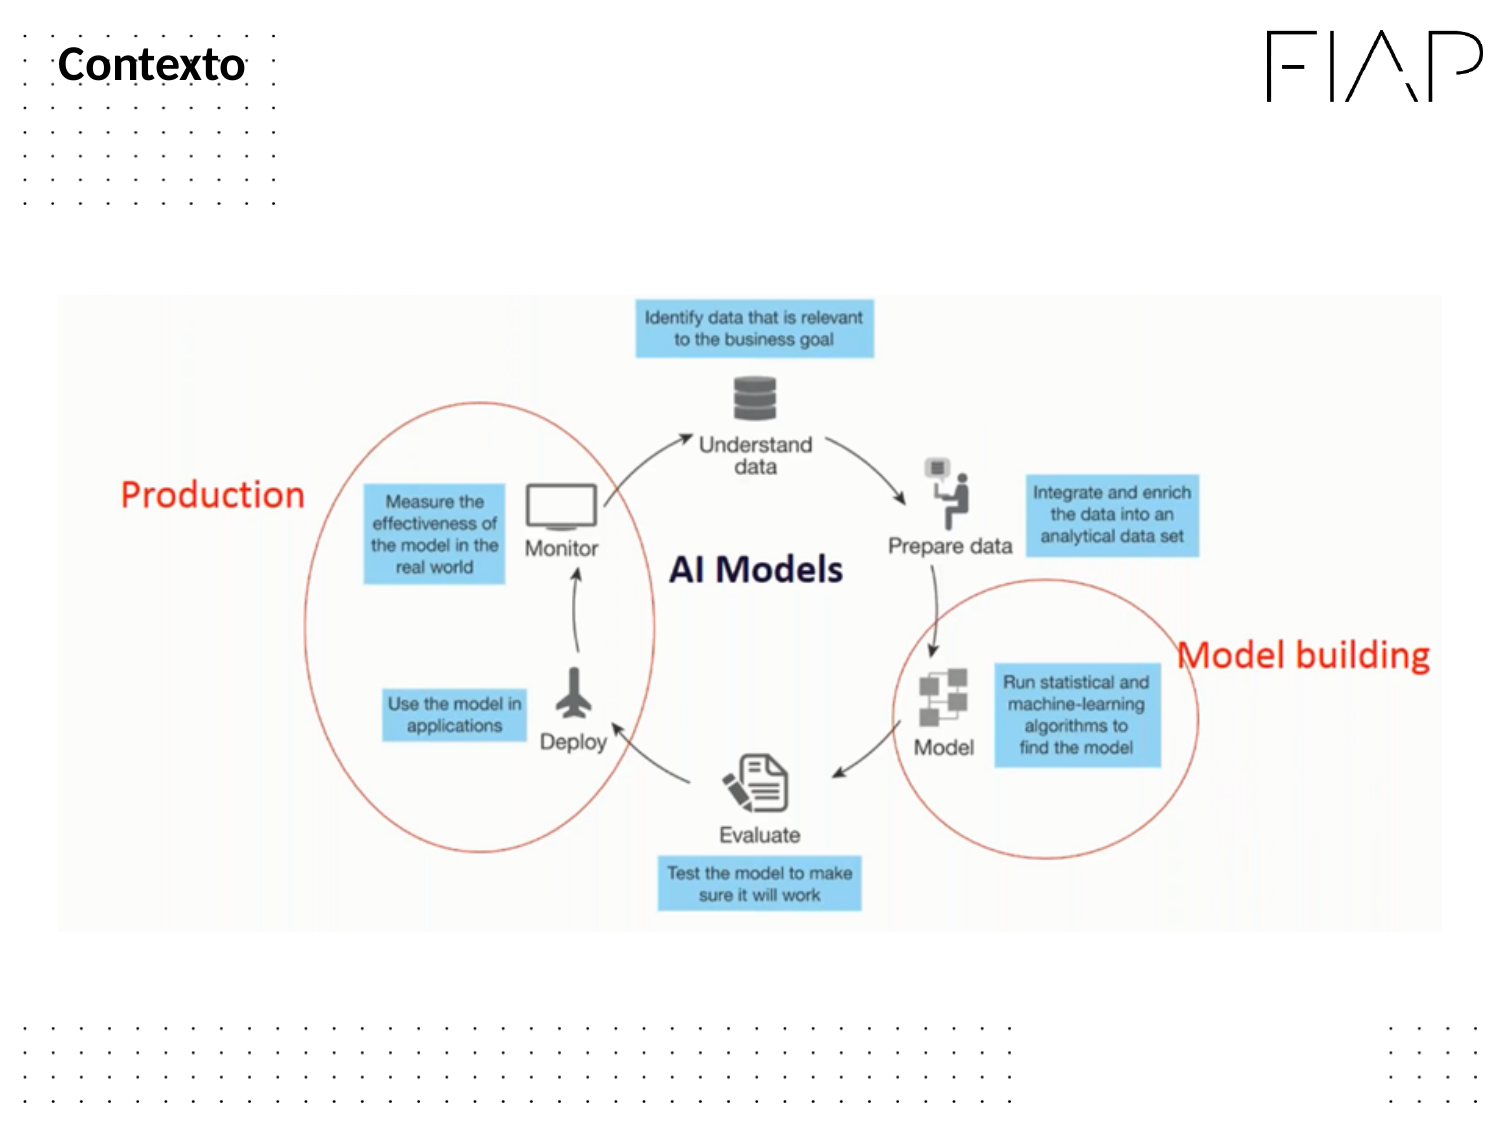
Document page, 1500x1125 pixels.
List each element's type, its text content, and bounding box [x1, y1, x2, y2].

picture [23, 34, 275, 205]
picture [58, 295, 1442, 932]
picture [23, 1025, 1011, 1103]
text_box Contexto [43, 0, 1394, 158]
picture [1394, 30, 1483, 102]
picture [1384, 1025, 1477, 1103]
